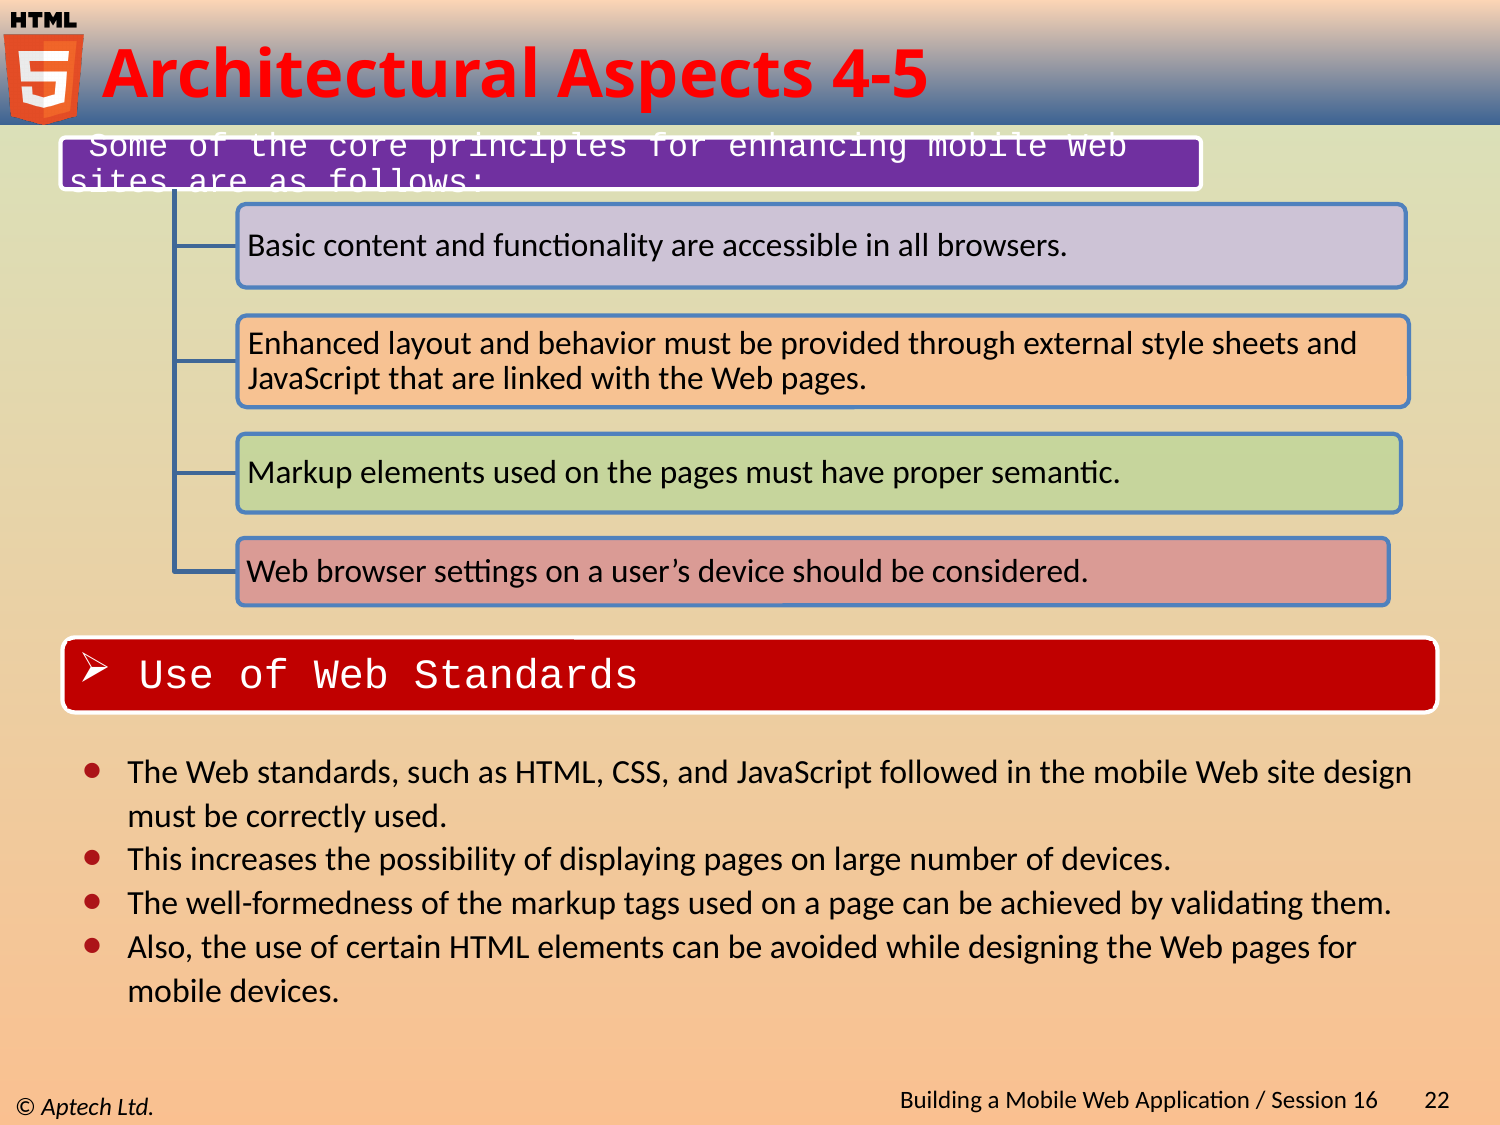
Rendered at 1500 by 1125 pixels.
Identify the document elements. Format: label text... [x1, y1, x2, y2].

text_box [49, 137, 1451, 626]
text_box The Web standards, such as HTML, CSS, and JavaScript followed in the mobile Web site design must be correctly used. This increases the possibility of displaying pages on large number of devices. The well-formedness of the markup tags used on a page can be achieved by validating them. Also, the use of certain HTML elements can be avoided while designing the Web pages for mobile devices. [37, 737, 1450, 1063]
picture [0, 12, 100, 125]
footer Building a Mobile Web Application / Session 16 [412, 1084, 1400, 1113]
title Architectural Aspects 4-5 [87, 37, 1338, 106]
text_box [62, 637, 1438, 713]
slide_number 22 [1400, 1084, 1465, 1113]
